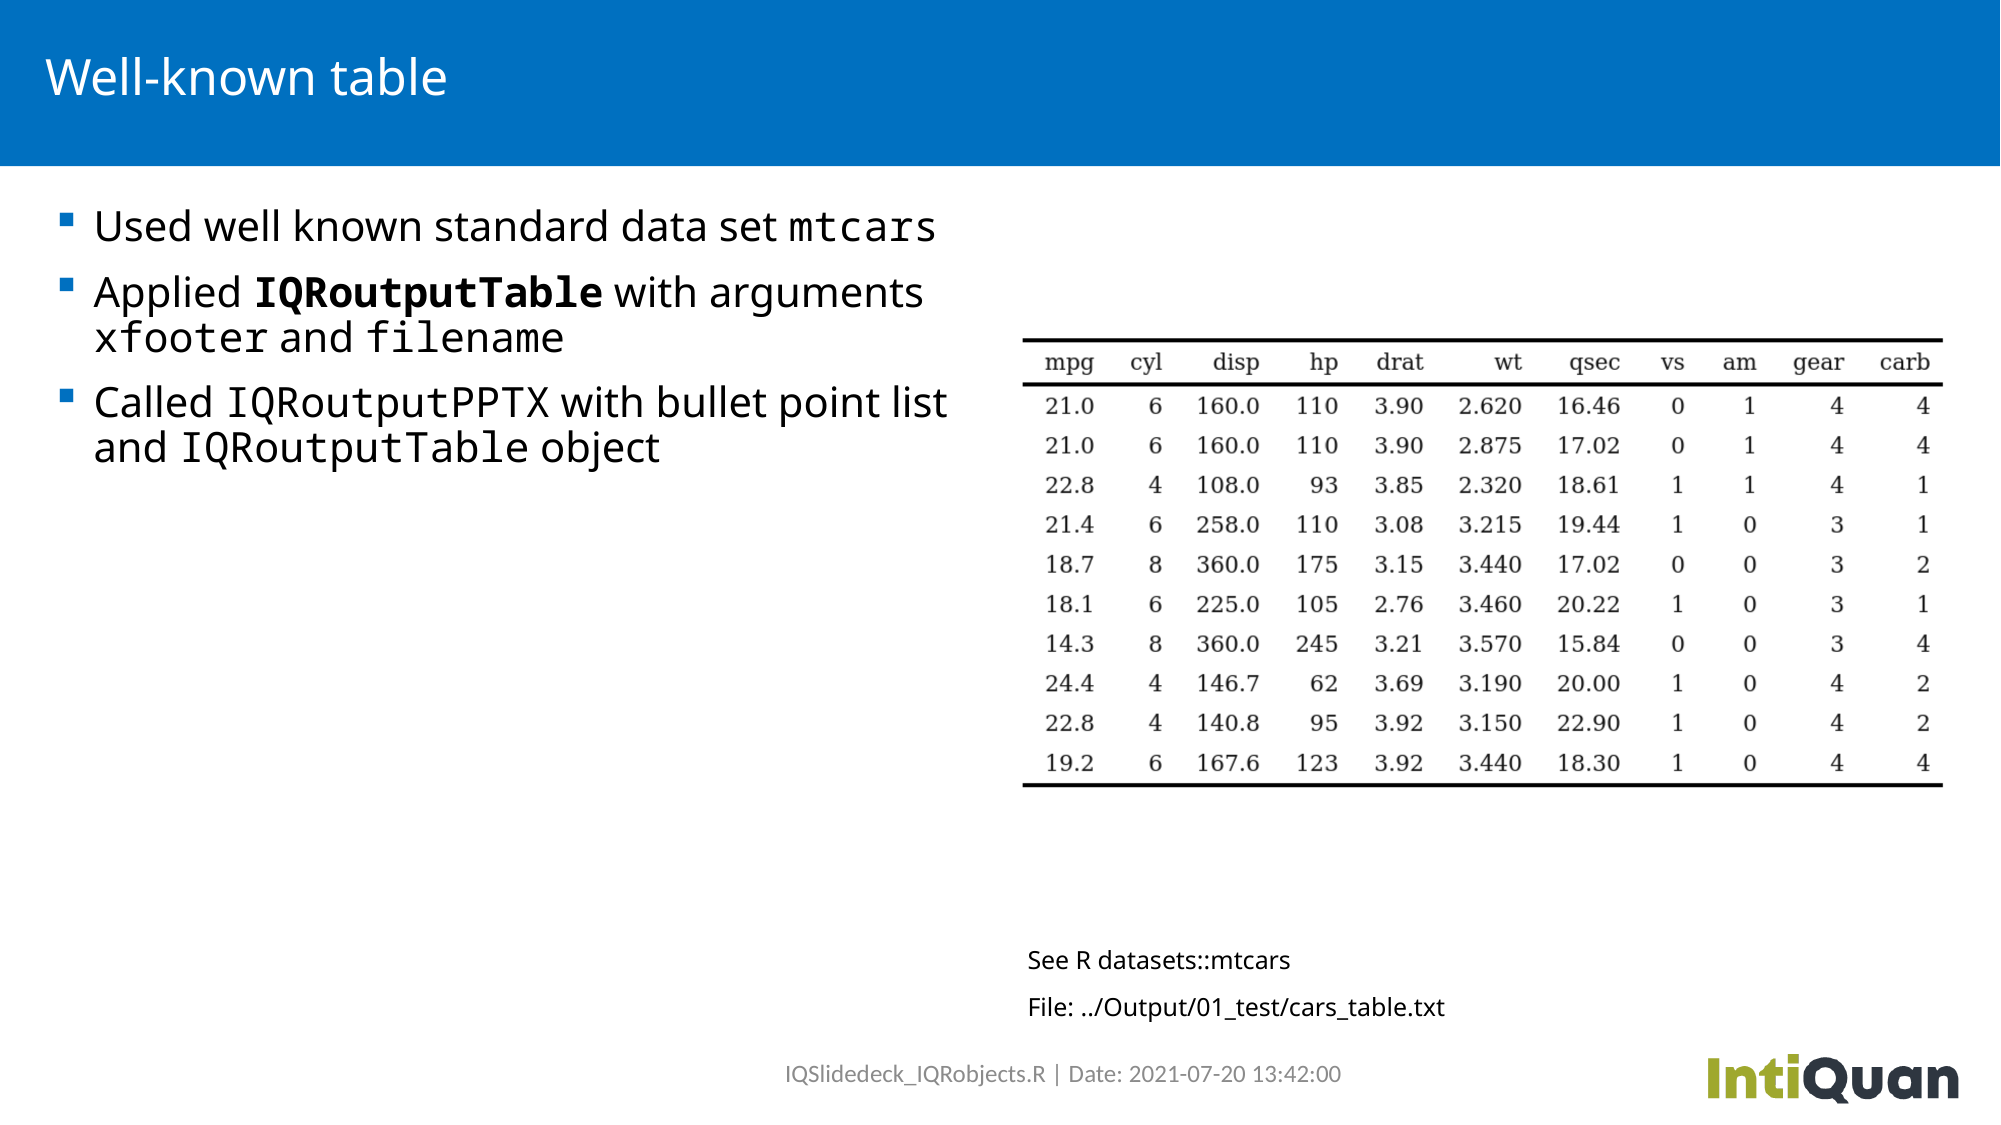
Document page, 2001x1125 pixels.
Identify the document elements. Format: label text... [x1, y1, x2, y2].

list See R datasets::mtcars File: ../Output/01_test/cars_table.txt [1012, 940, 1953, 1014]
title Well-known table [0, 0, 2000, 167]
list Used well known standard data set mtcars Applied IQRoutputTable with arguments xfooter and filename Called IQRoutputPPTX with bullet point list and IQRoutputTable object [41, 197, 988, 1014]
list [1012, 197, 1952, 928]
picture [1704, 1048, 1959, 1110]
footer IQSlidedeck_IQRobjects.R | Date: 2021-07-20 13:42:00 [449, 1042, 1679, 1103]
